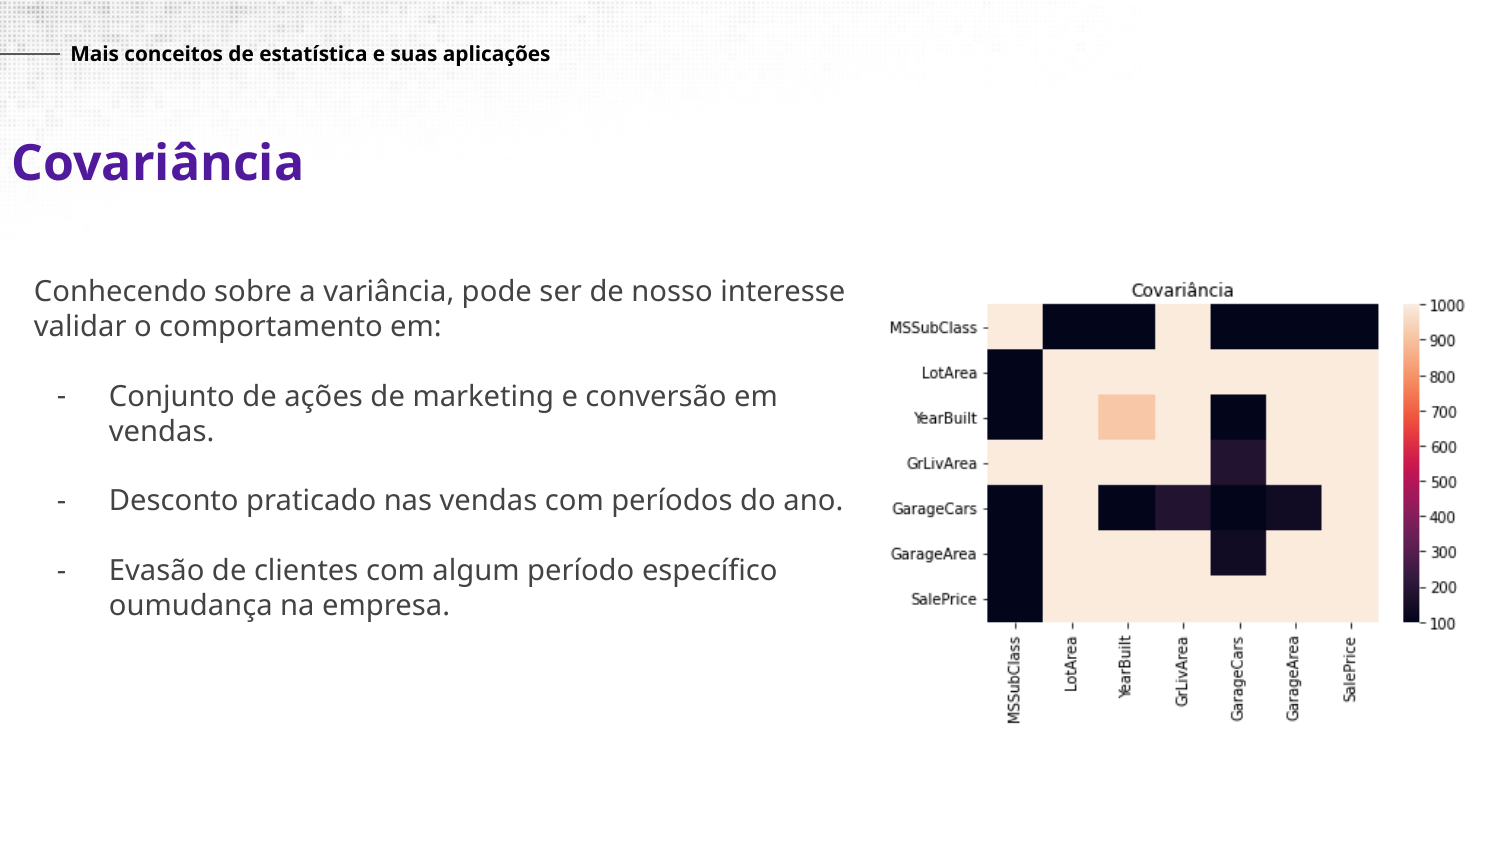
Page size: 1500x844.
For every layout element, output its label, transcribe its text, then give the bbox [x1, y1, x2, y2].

text_box Conhecendo sobre a variância, pode ser de nosso interesse validar o comportamento em: Conjunto de ações de marketing e conversão em vendas. Desconto praticado nas vendas com períodos do ano. Evasão de clientes com algum período específico oumudança na empresa. [30, 268, 857, 705]
picture [881, 275, 1476, 730]
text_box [0, 0, 1500, 251]
